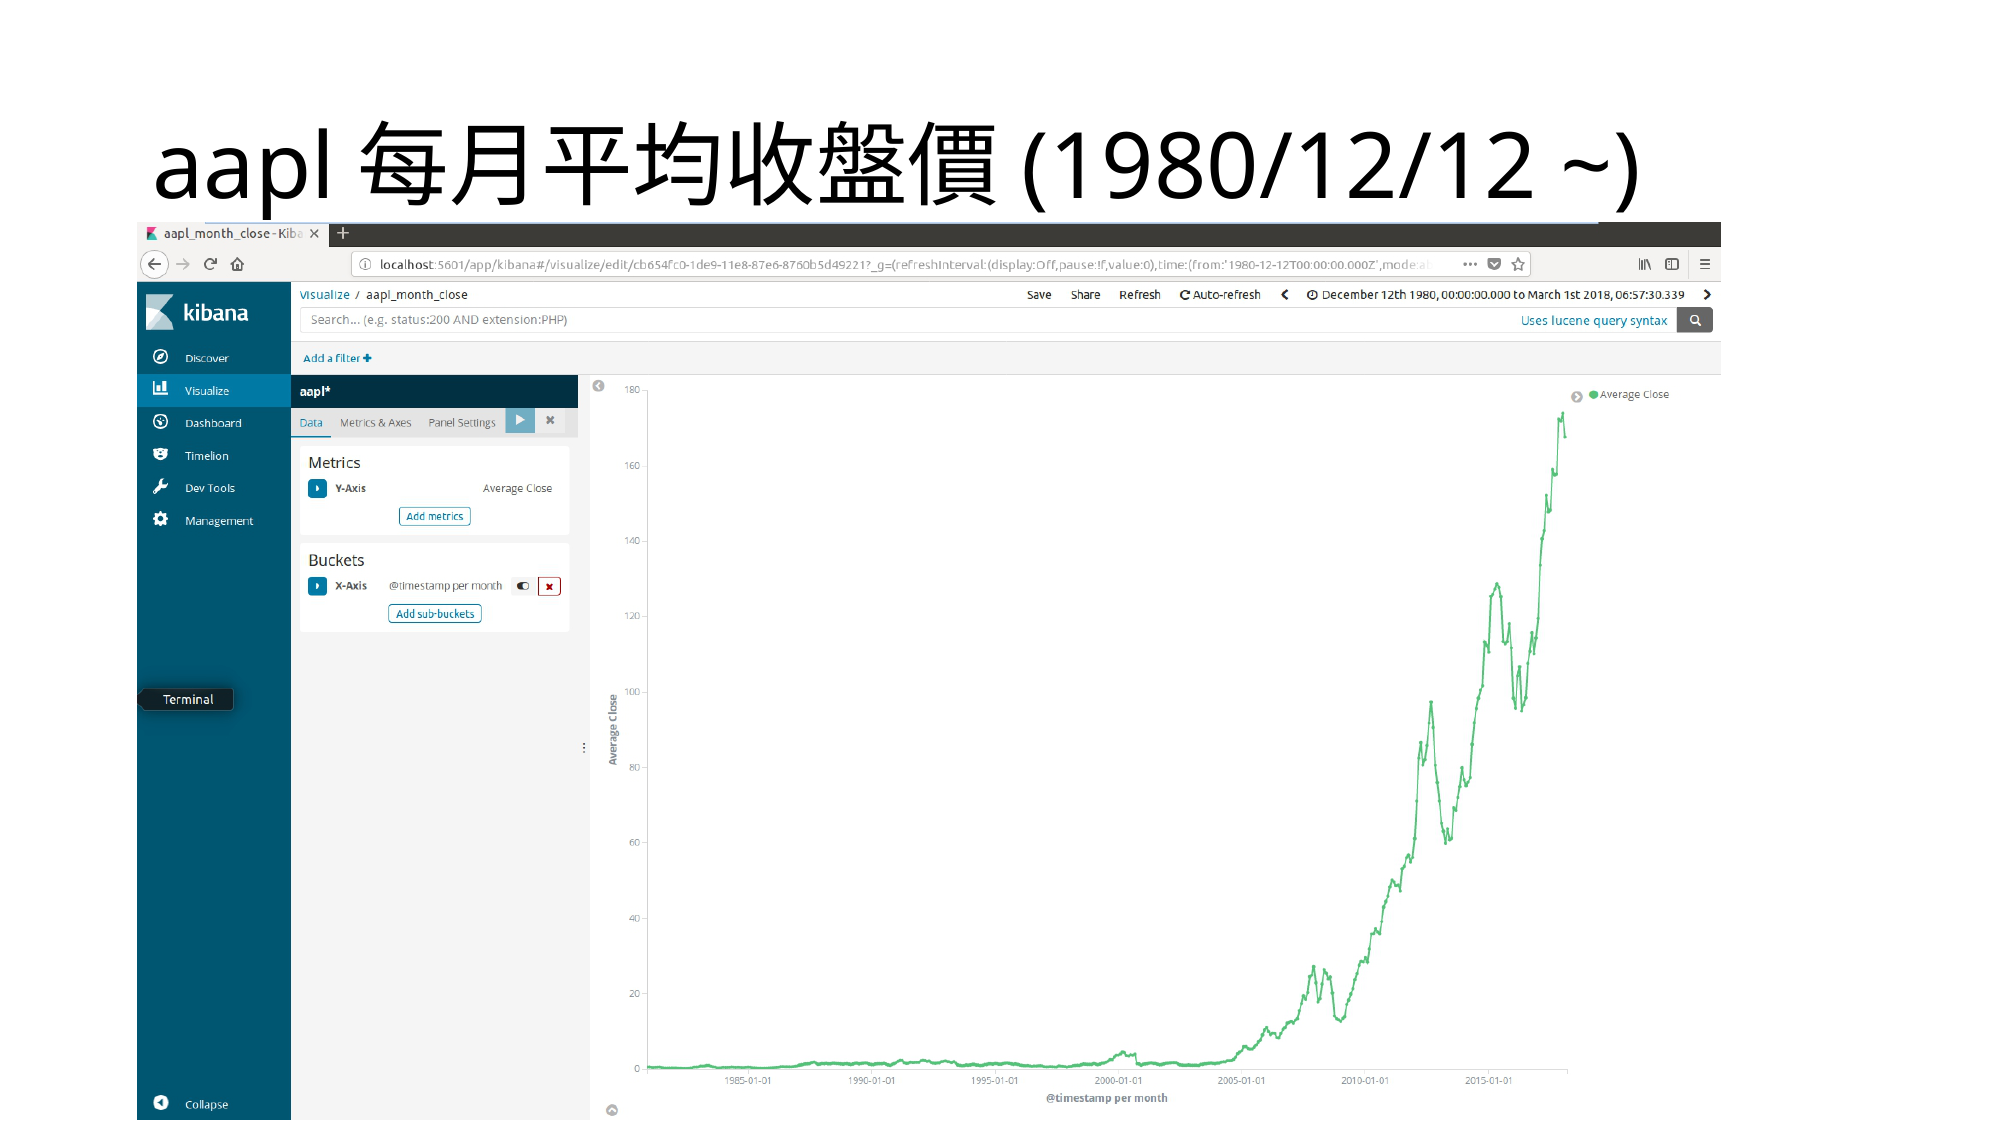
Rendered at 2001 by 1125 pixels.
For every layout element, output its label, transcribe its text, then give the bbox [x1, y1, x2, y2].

title aapl每月平均收盤價(1980/12/12 ~) [137, 59, 1890, 278]
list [137, 222, 1721, 1120]
